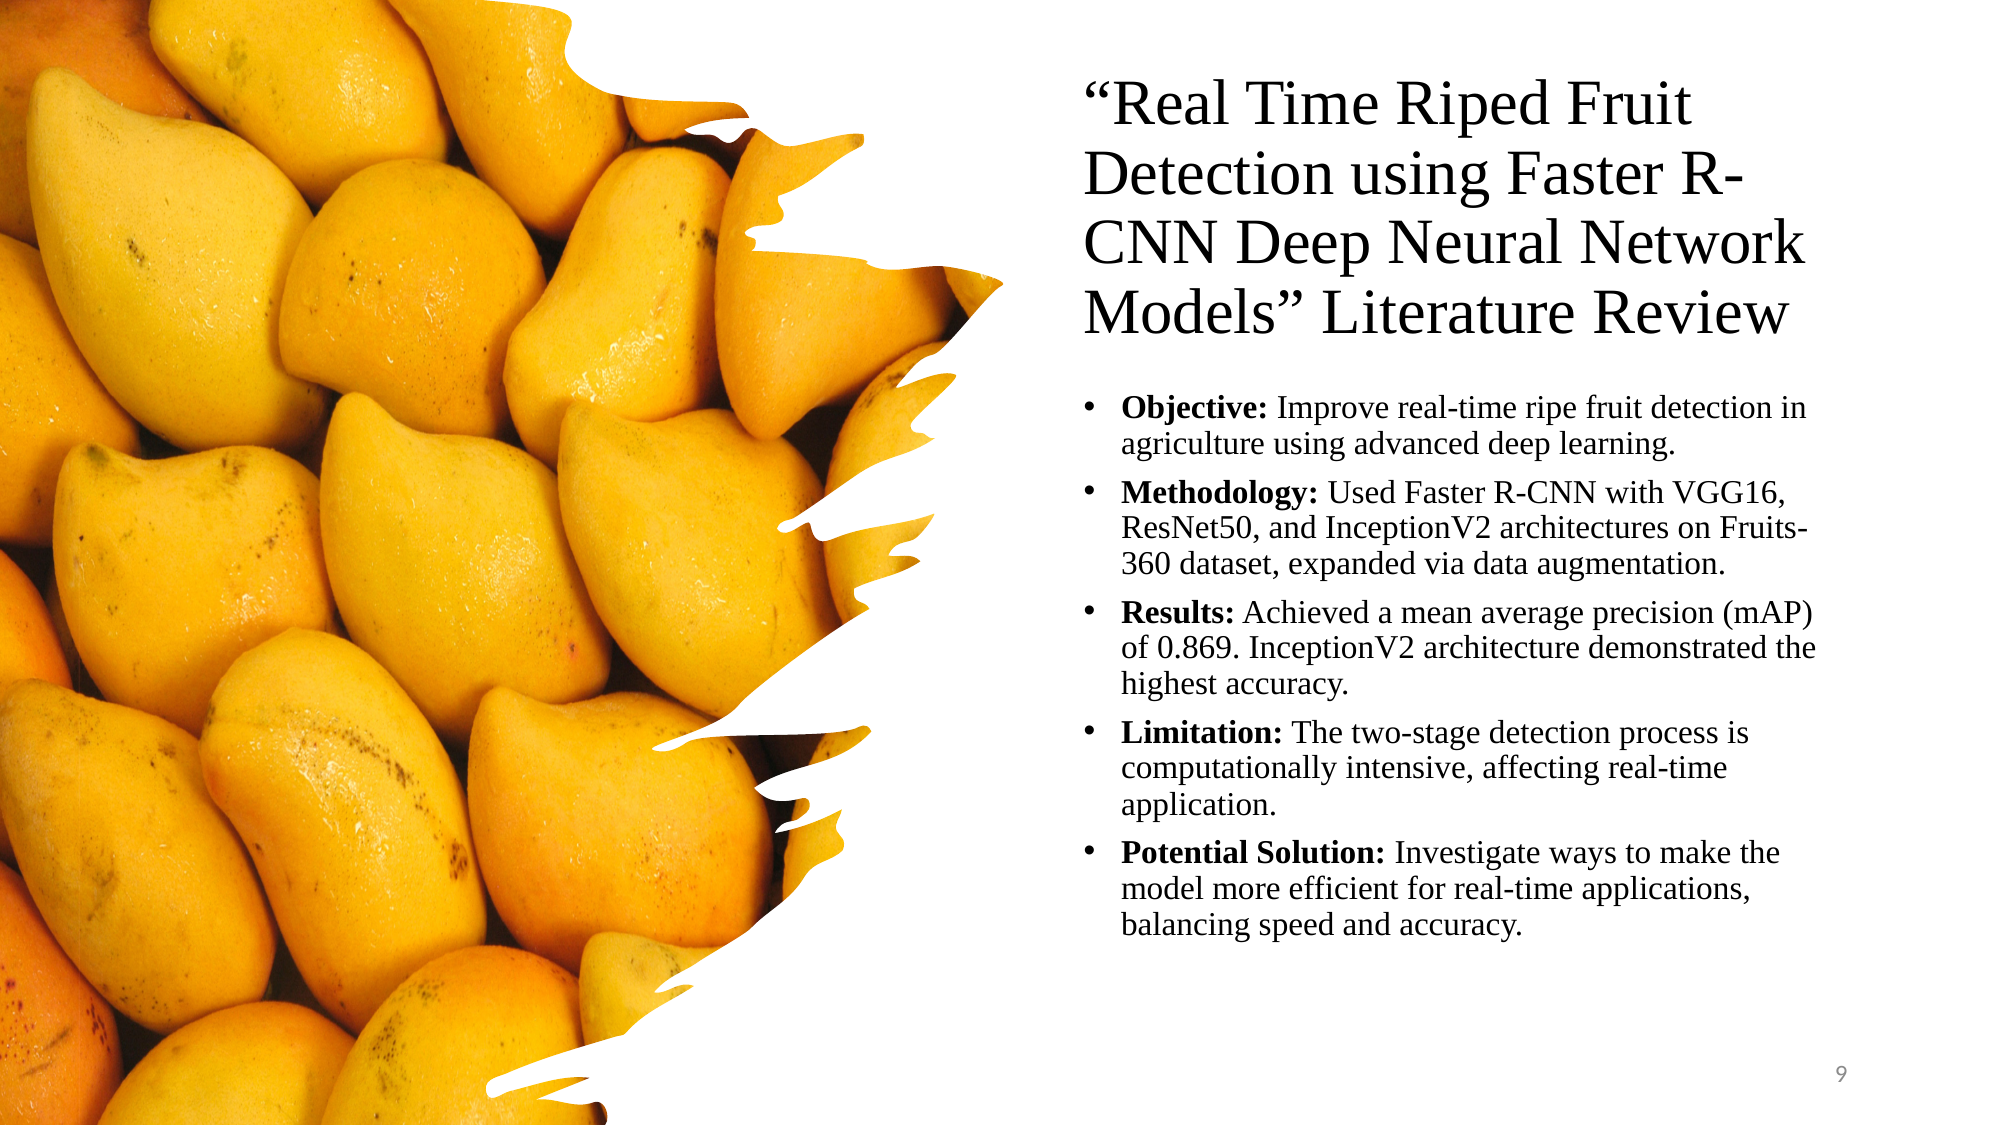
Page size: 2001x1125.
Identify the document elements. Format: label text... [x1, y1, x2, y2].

title “Real Time Riped Fruit Detection using Faster R-CNN Deep Neural Network Models” Literature Review [1068, 59, 1863, 357]
list Objective: Improve real-time ripe fruit detection in agriculture using advanced deep learning. Methodology: Used Faster R-CNN with VGG16, ResNet50, and InceptionV2 architectures on Fruits-360 dataset, expanded via data augmentation. Results: Achieved a mean average precision (mAP) of 0.869. InceptionV2 architecture demonstrated the highest accuracy. Limitation: The two-stage detection process is computationally intensive, affecting real-time application. Potential Solution: Investigate ways to make the model more efficient for real-time applications, balancing speed and accuracy. [1068, 382, 1863, 1014]
slide_number 9 [1412, 1042, 1863, 1103]
picture [0, 0, 1004, 1125]
text_box [1004, 0, 2000, 1125]
